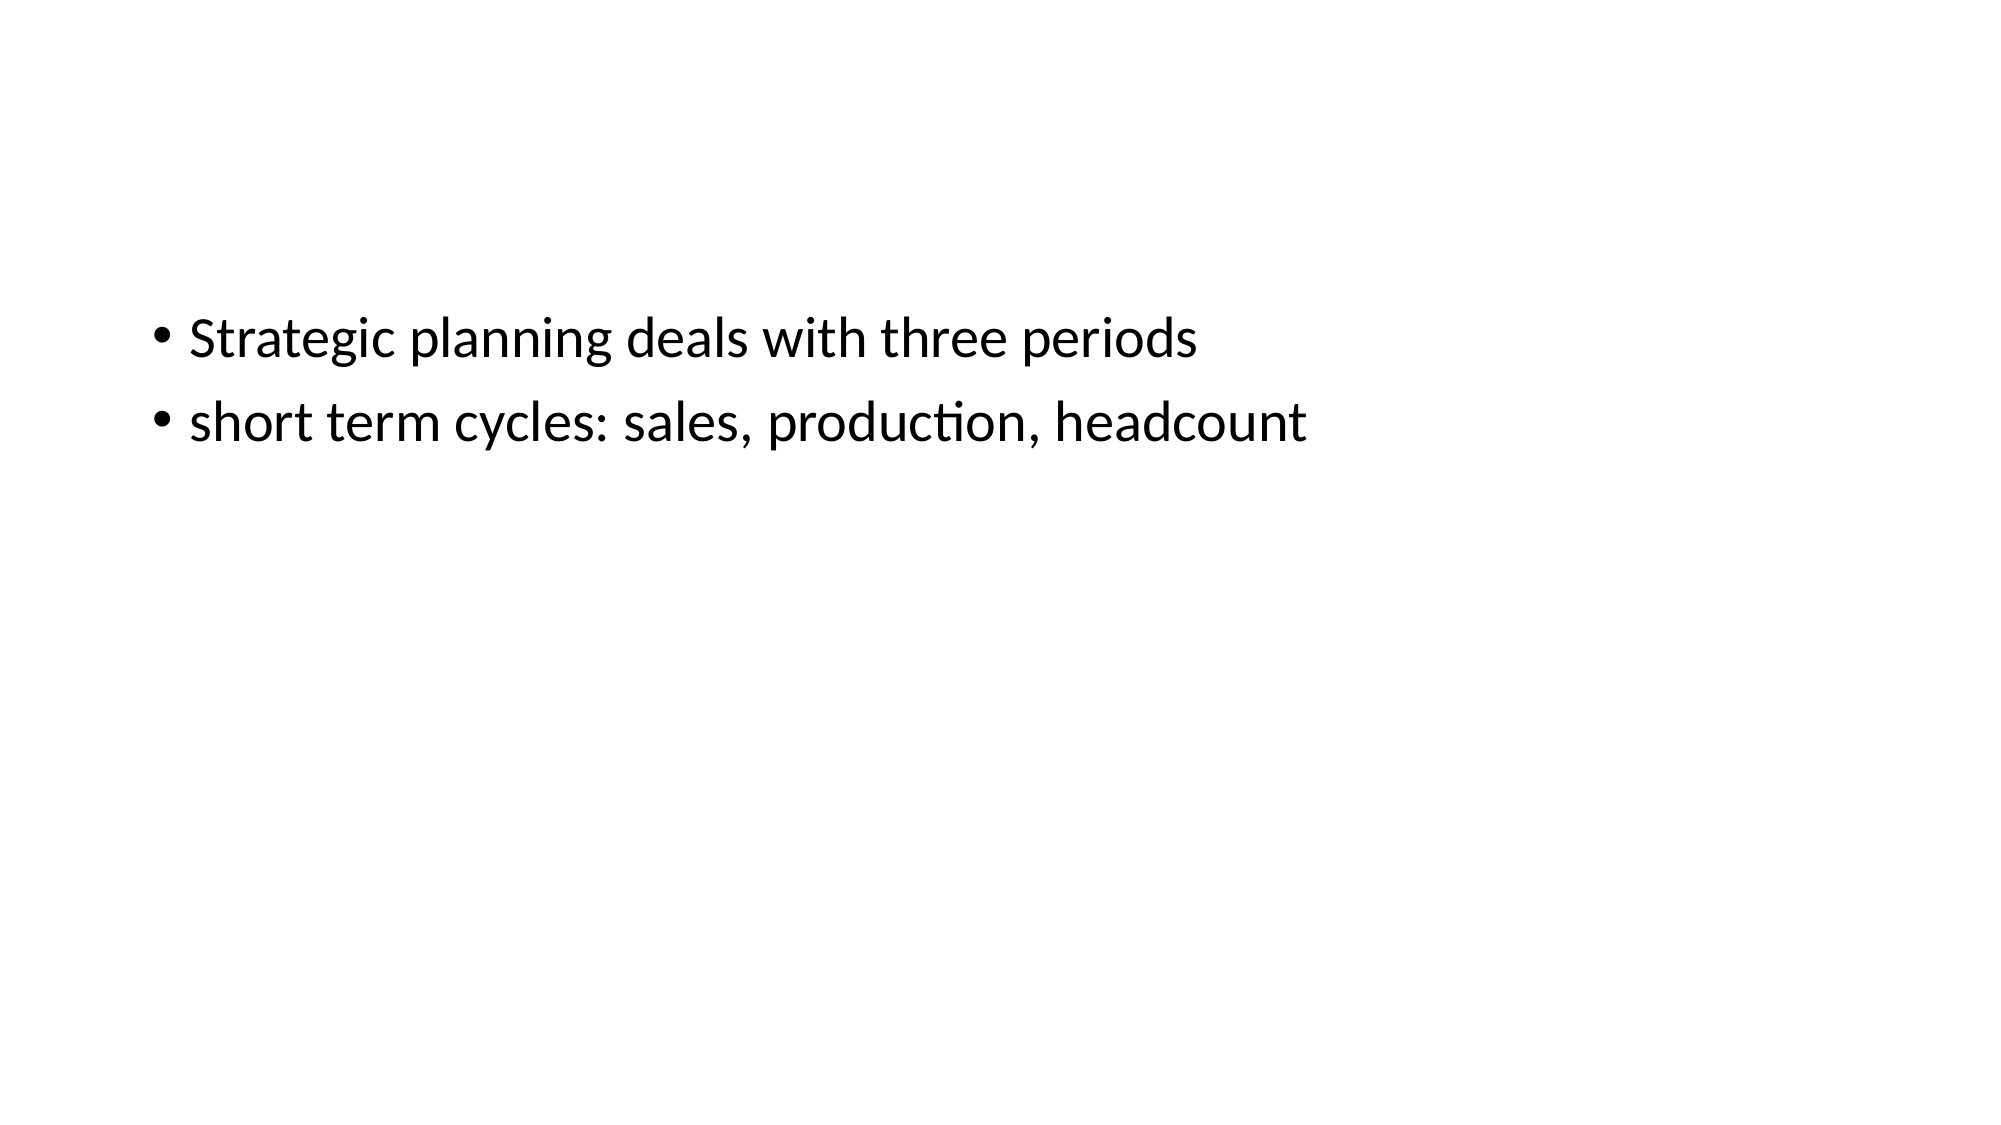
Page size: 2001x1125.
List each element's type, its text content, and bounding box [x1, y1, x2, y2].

list Strategic planning deals with three periods short term cycles: sales, production, headcount [137, 299, 1863, 1014]
